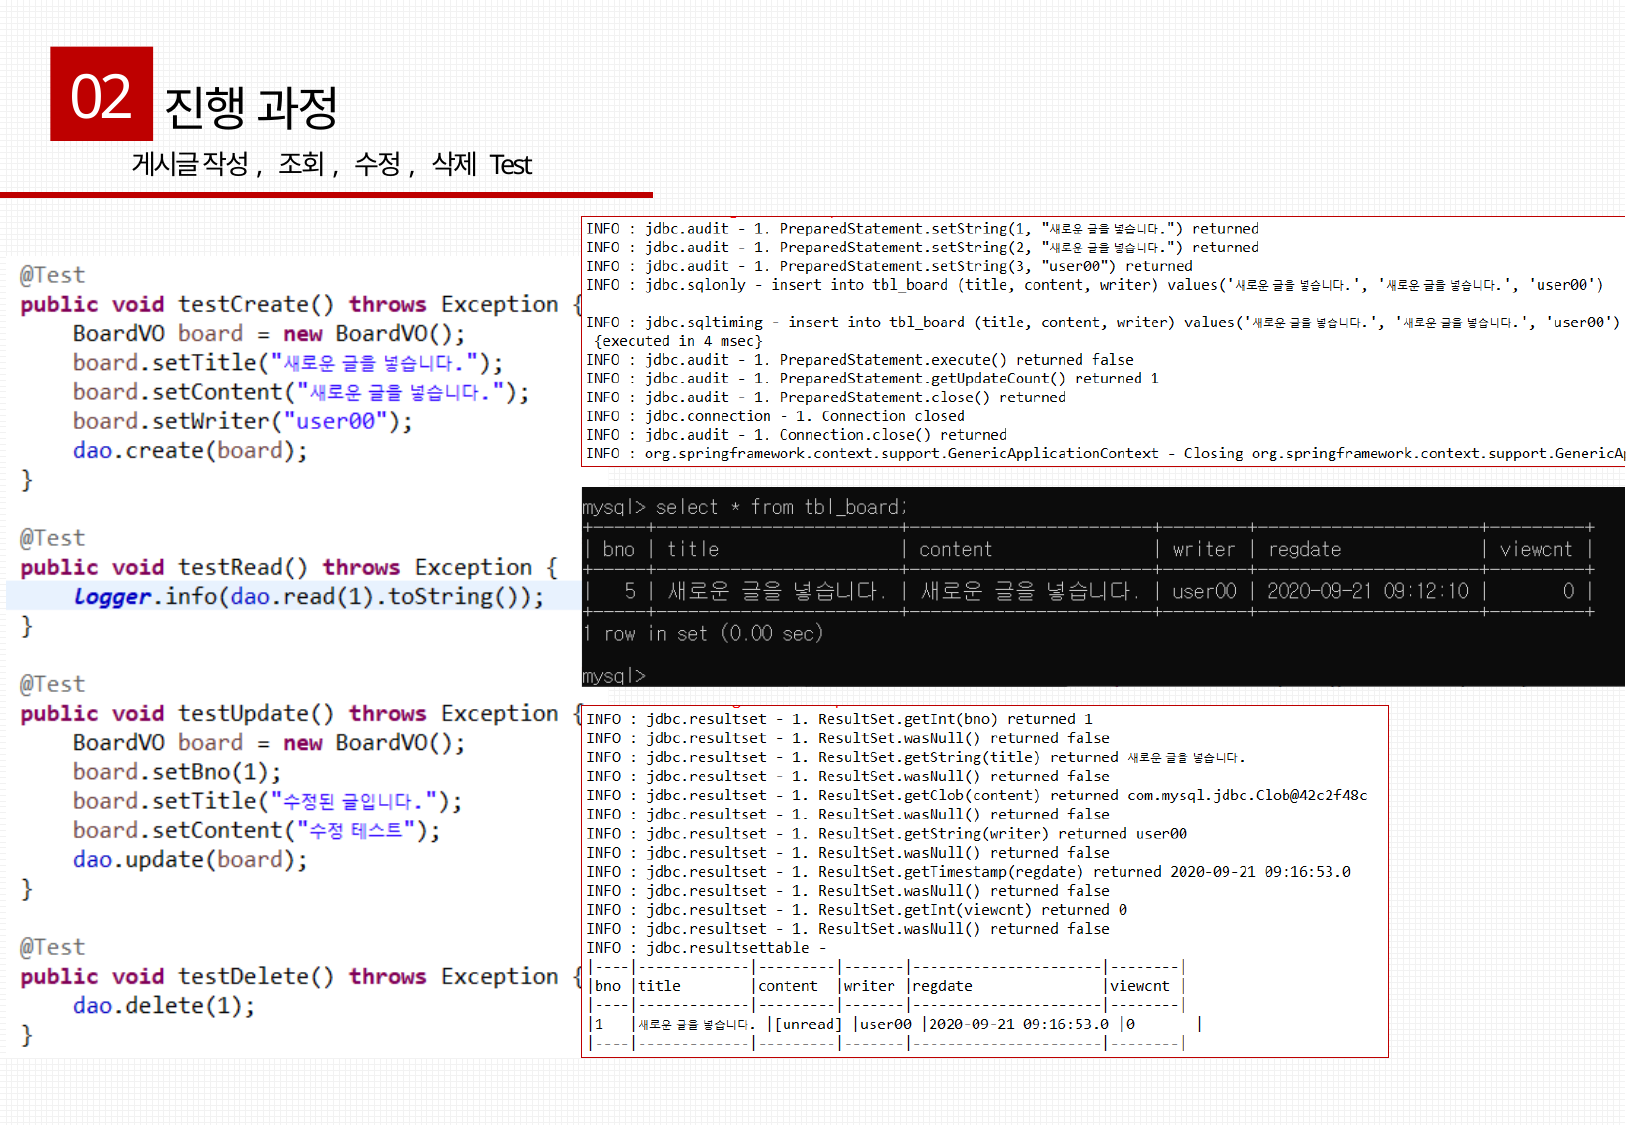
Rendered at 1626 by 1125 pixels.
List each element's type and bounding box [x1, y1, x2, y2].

text_box [50, 46, 511, 189]
picture [6, 216, 1626, 1058]
